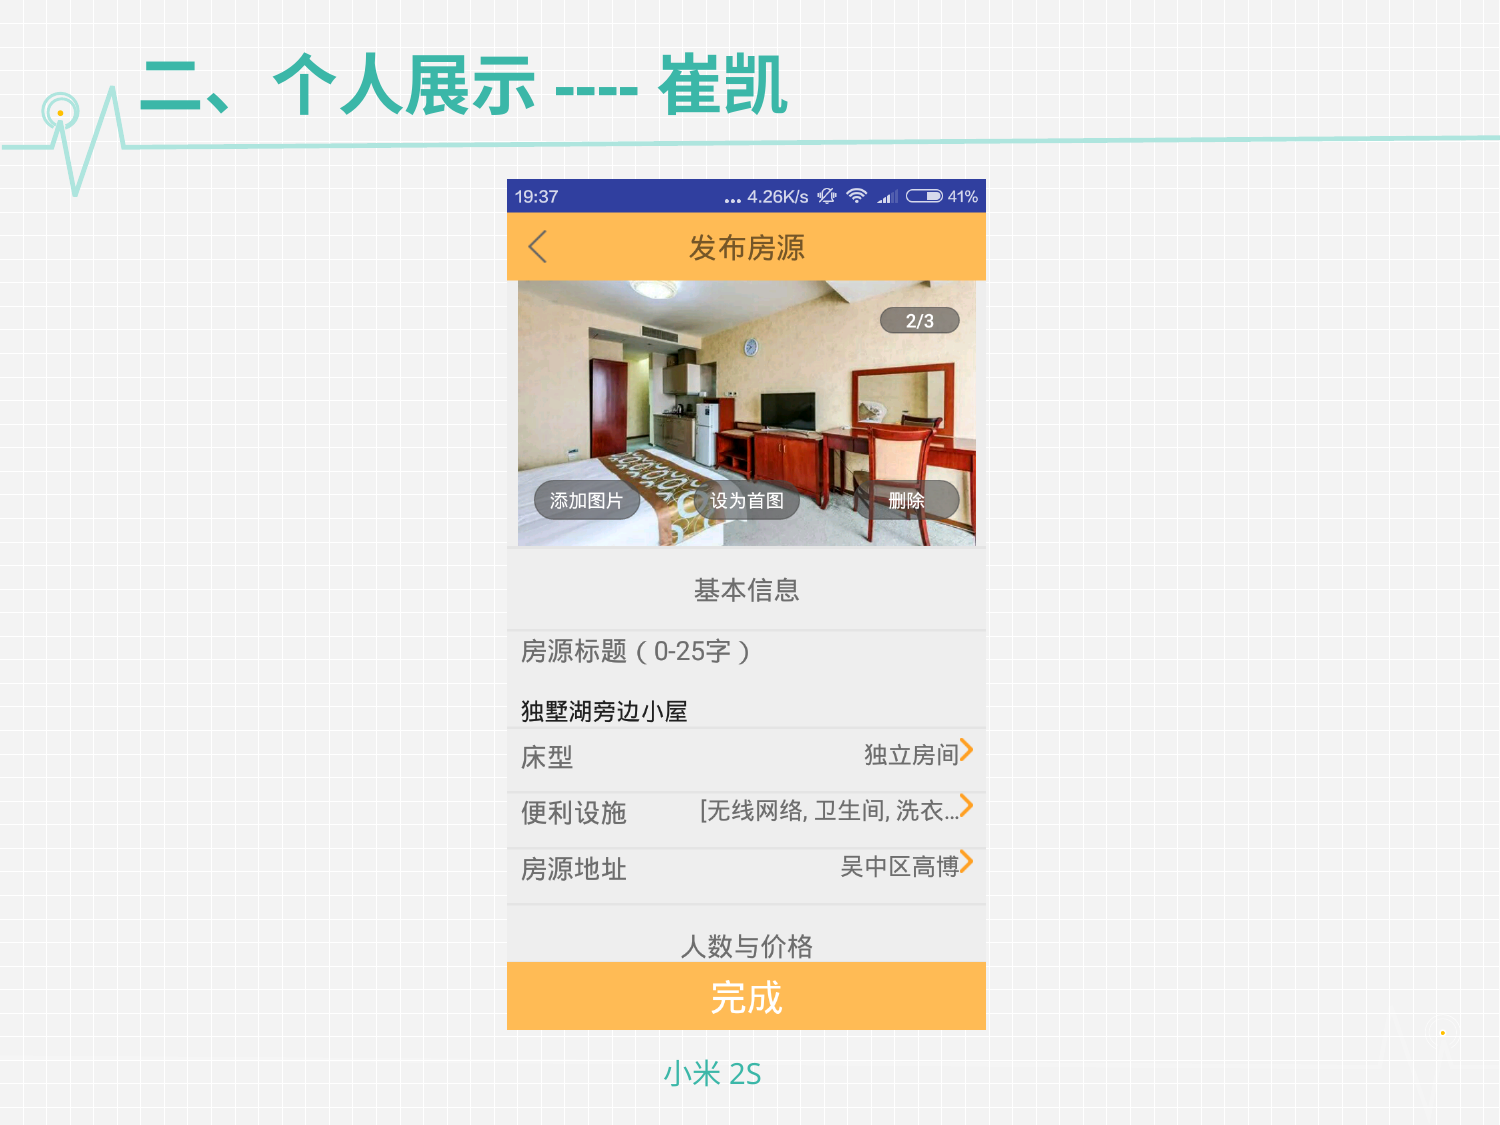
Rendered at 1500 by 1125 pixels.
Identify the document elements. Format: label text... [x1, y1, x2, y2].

picture [507, 179, 986, 1030]
text_box 小米2S [648, 1044, 846, 1111]
title 二、个人展示----崔凯 [122, 29, 846, 132]
